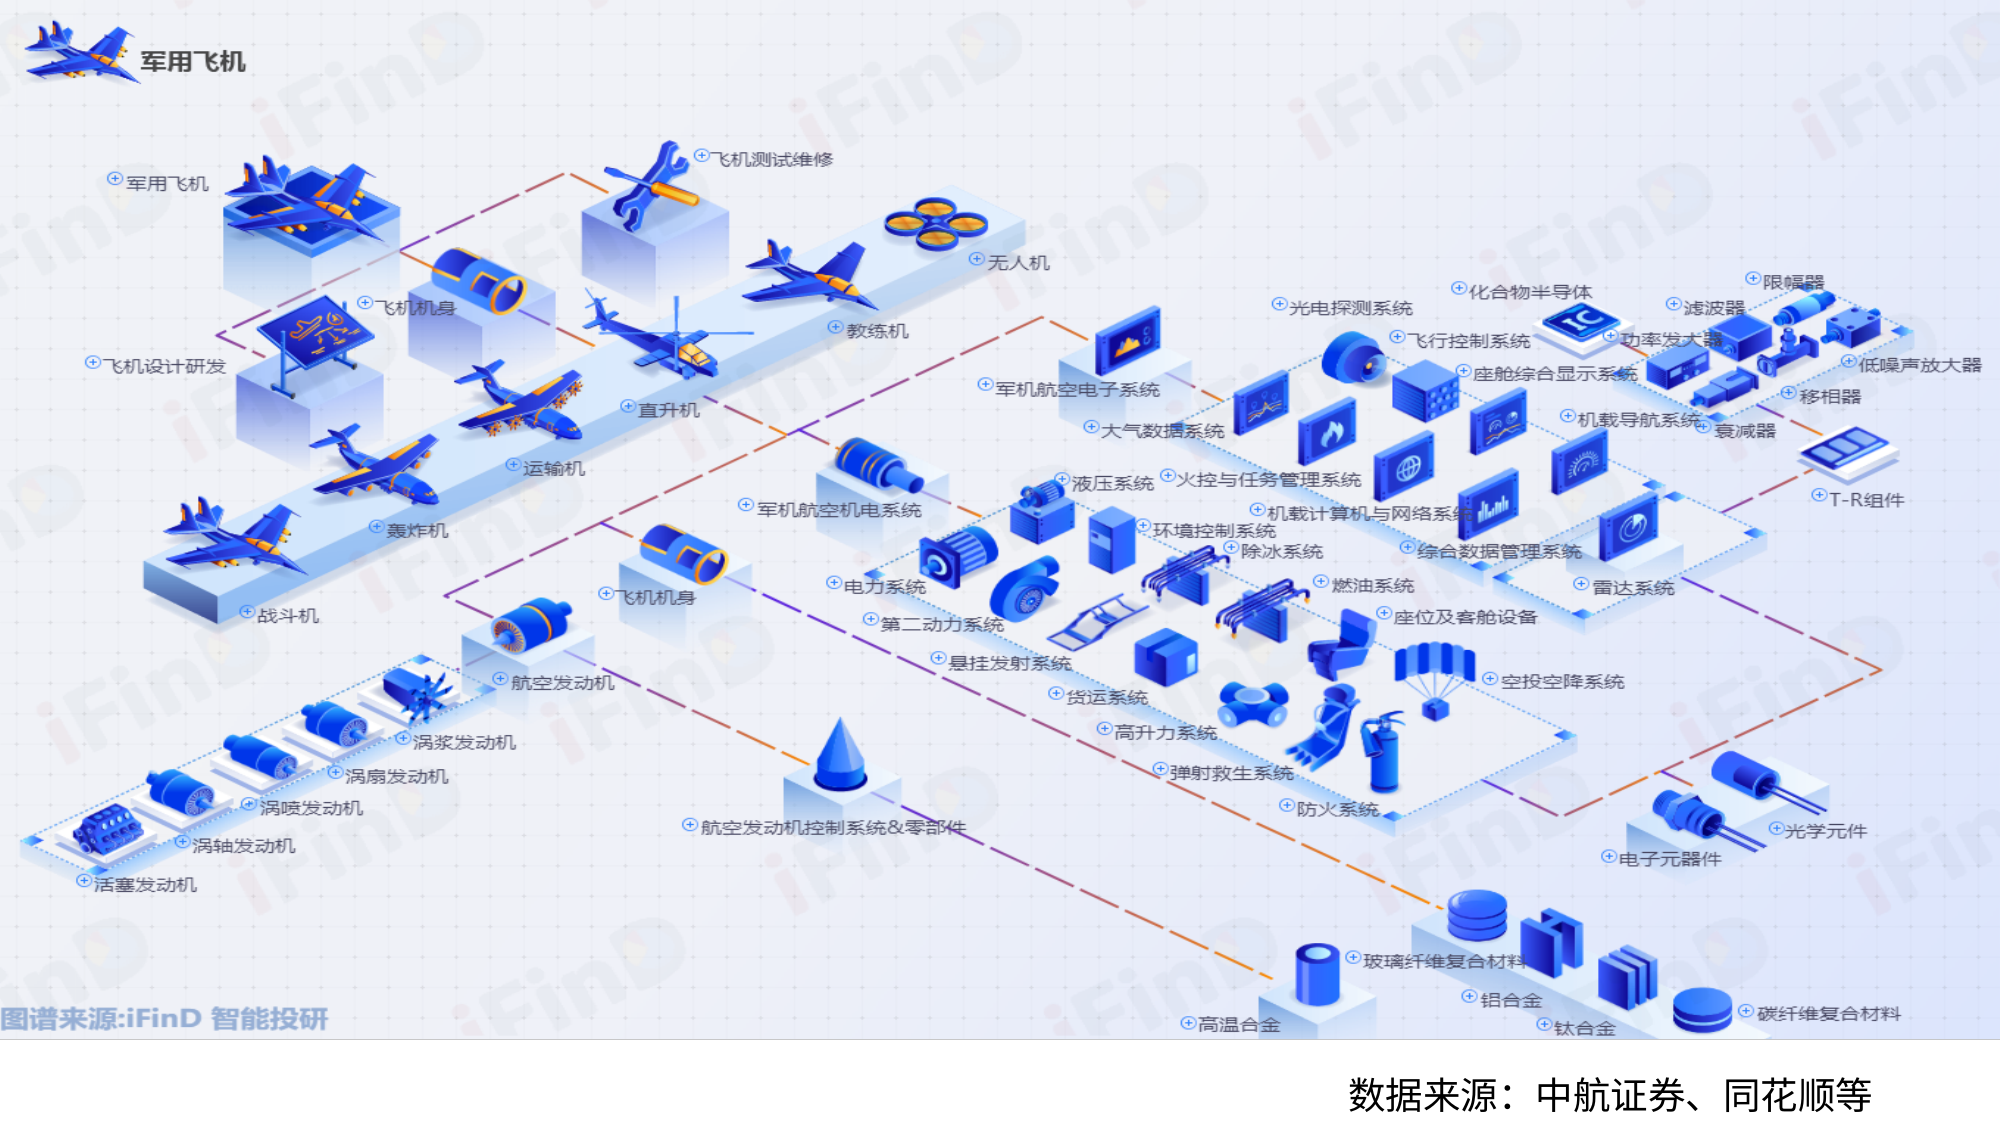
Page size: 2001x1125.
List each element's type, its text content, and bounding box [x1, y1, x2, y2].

text_box 数据来源：中航证券、同花顺等 [1333, 1100, 2000, 1125]
picture [0, 0, 2000, 1100]
